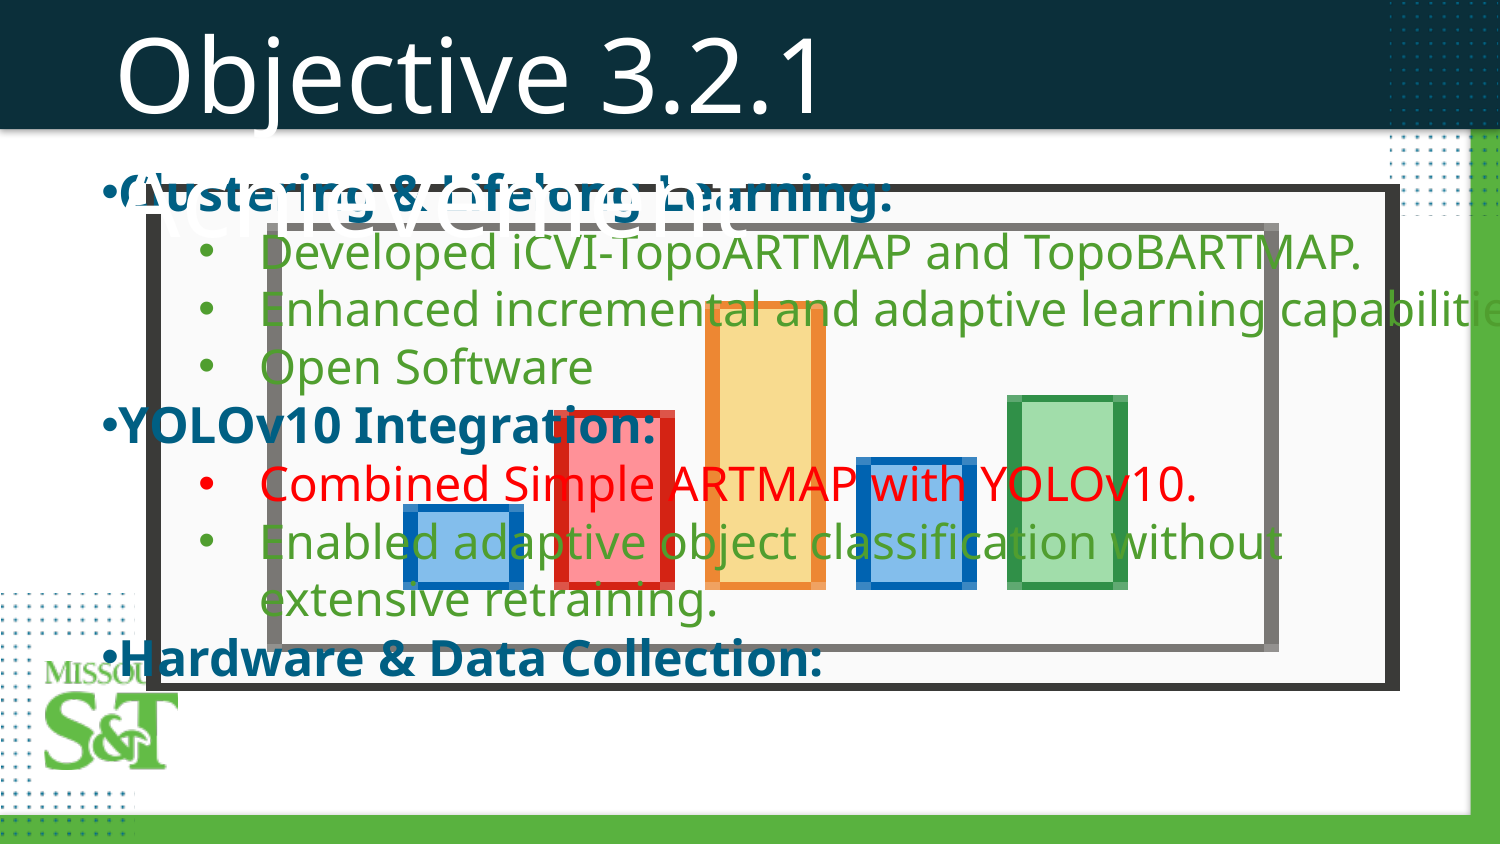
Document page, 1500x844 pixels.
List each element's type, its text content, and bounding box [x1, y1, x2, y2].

text_box Clustering & Lifelong Learning: Developed iCVI-TopoARTMAP and TopoBARTMAP. Enhanced incremental and adaptive learning capabilities. Open Software YOLOv10 Integration: Combined Simple ARTMAP with YOLOv10. Enabled adaptive object classification without extensive retraining. Hardware & Data Collection: Implemented 3D-printed camera modules on Aurelia X4 drones. Utilized FLIR Hadron cameras for data acquisition. Super Resolution [101, 161, 1446, 715]
text_box Objective 3.2.1 Achievement [100, 1, 1359, 267]
